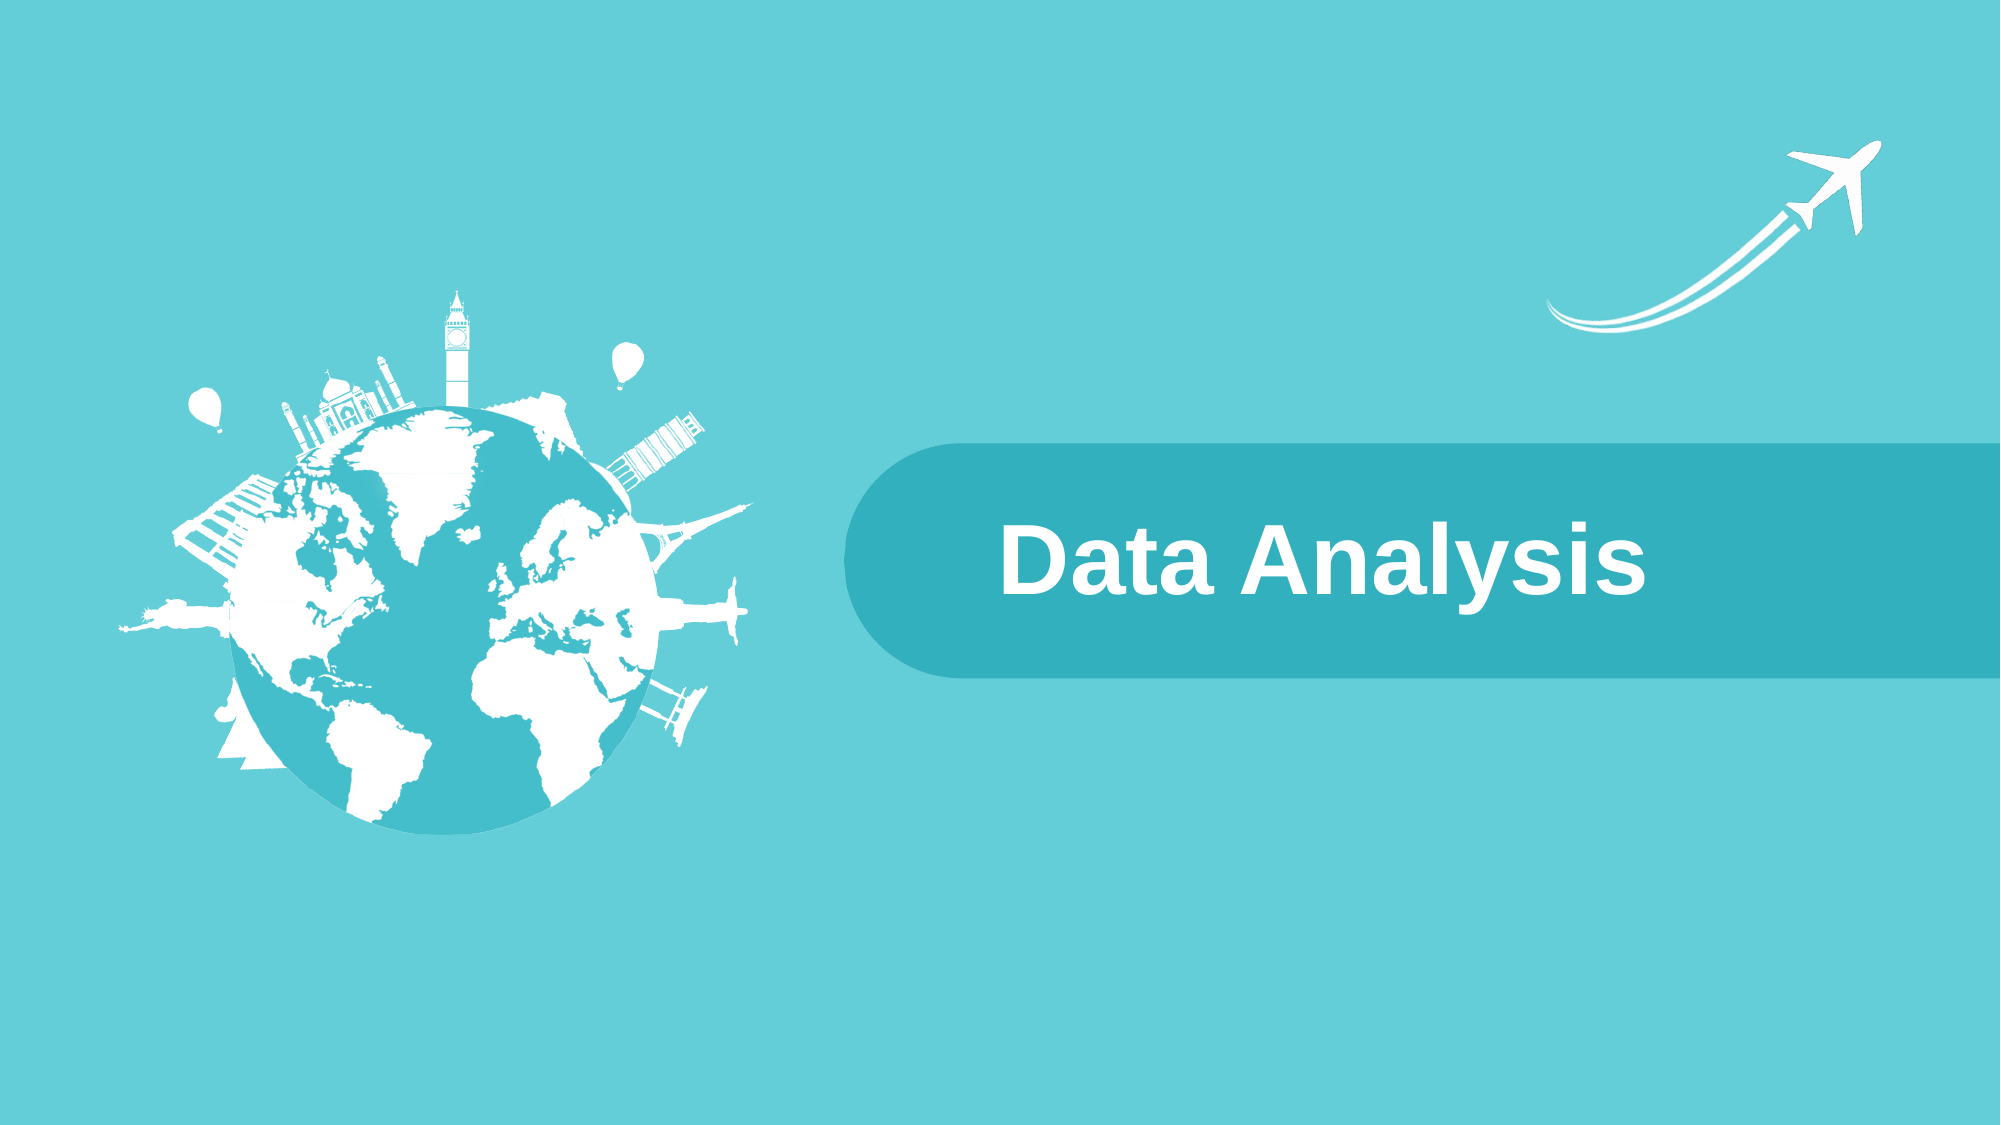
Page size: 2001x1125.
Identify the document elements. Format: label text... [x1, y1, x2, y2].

picture [1540, 102, 1916, 339]
picture [118, 290, 754, 835]
list Data Analysis [982, 506, 2000, 619]
